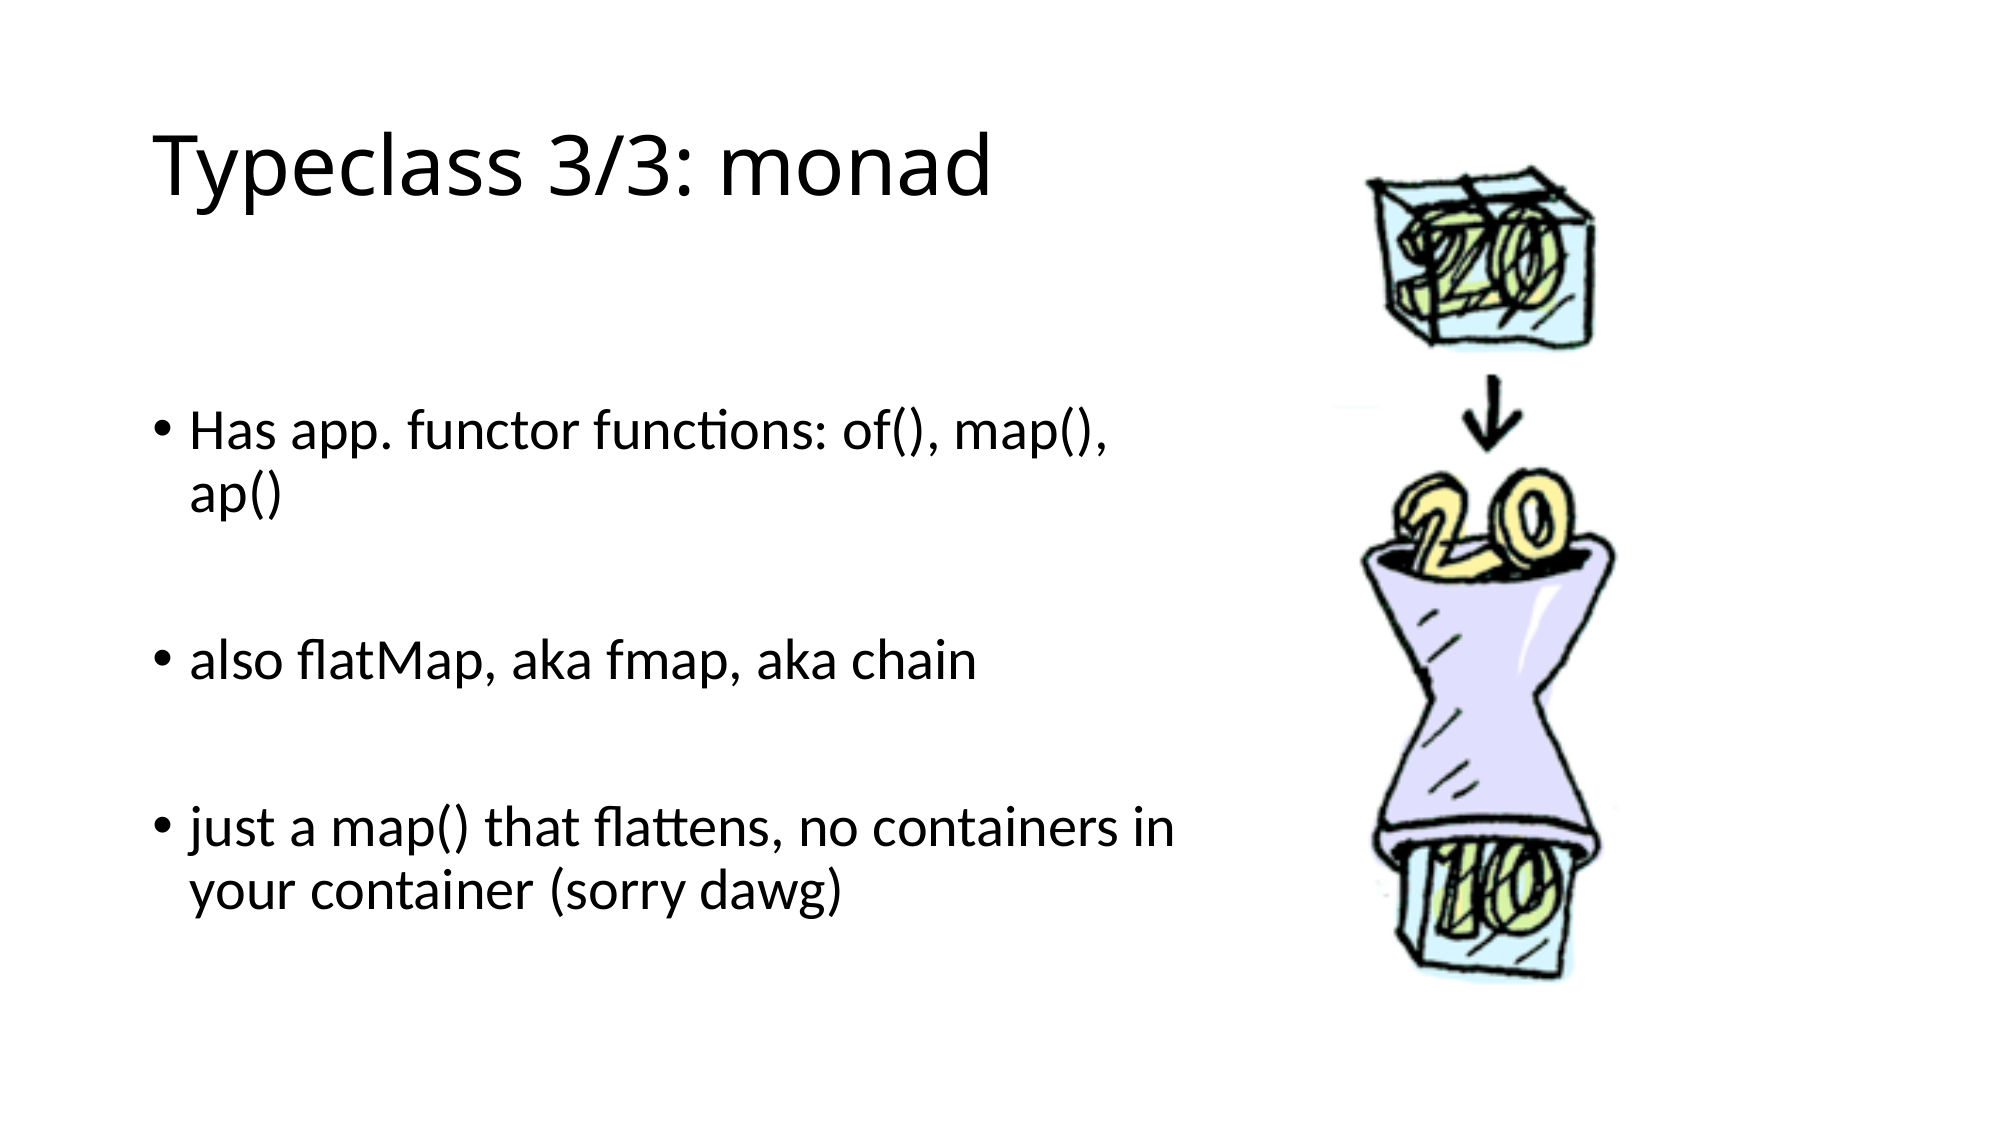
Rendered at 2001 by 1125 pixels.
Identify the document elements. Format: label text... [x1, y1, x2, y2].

title Typeclass 3/3: monad [137, 59, 1863, 278]
picture [1333, 130, 1627, 991]
list Has app. functor functions: of(), map(), ap() also flatMap, aka fmap, aka chain just a map() that flattens, no containers in your container (sorry dawg) [137, 391, 1226, 991]
